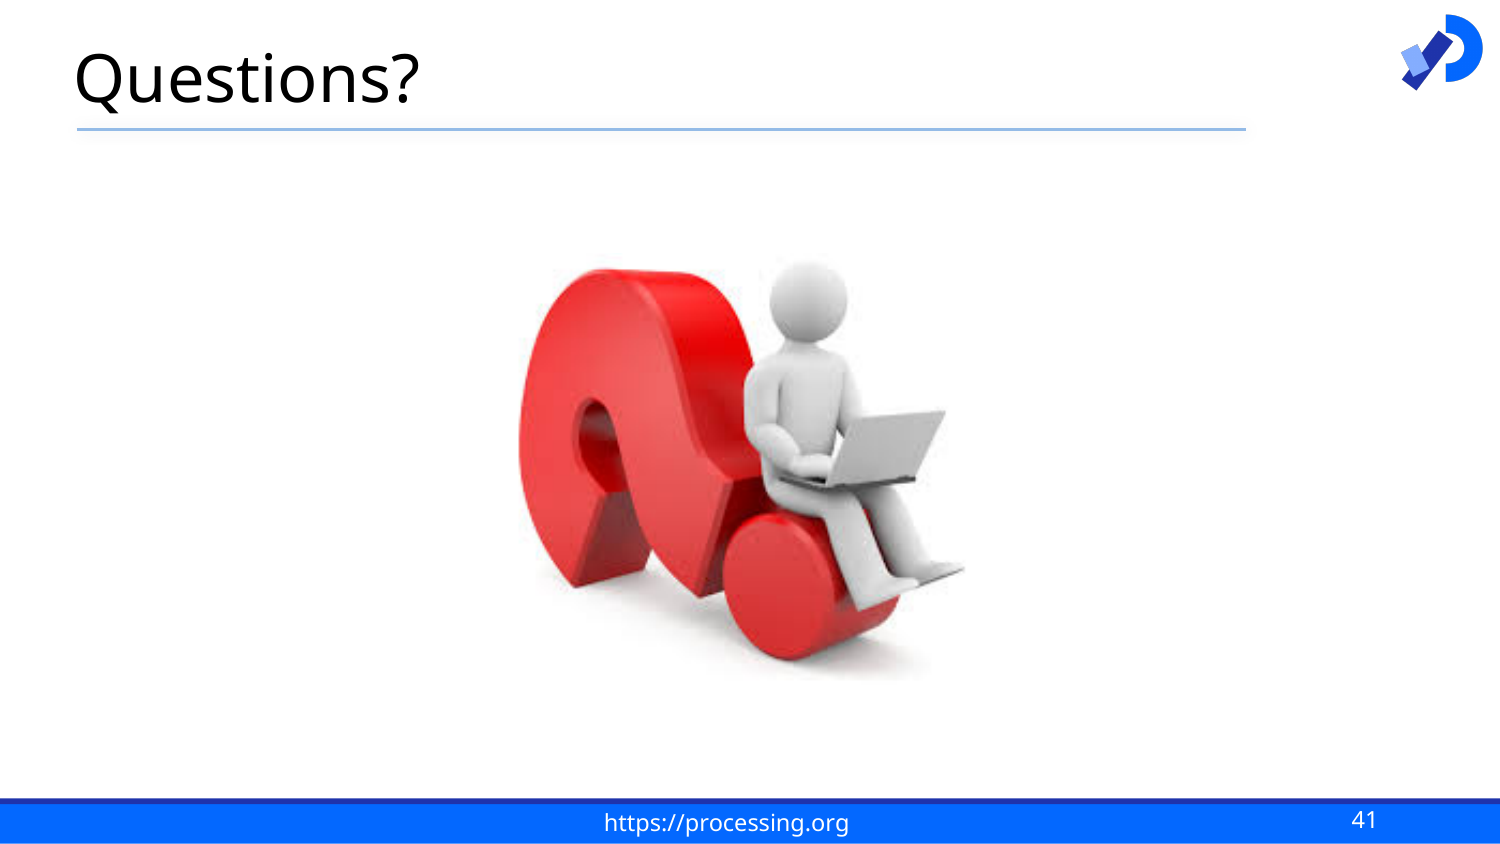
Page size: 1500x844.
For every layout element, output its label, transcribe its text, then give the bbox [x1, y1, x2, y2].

footer https://processing.org [527, 802, 927, 843]
picture [1398, 9, 1485, 96]
picture [468, 252, 1004, 686]
slide_number 41 [1074, 799, 1388, 844]
title Questions? [64, 0, 1341, 126]
